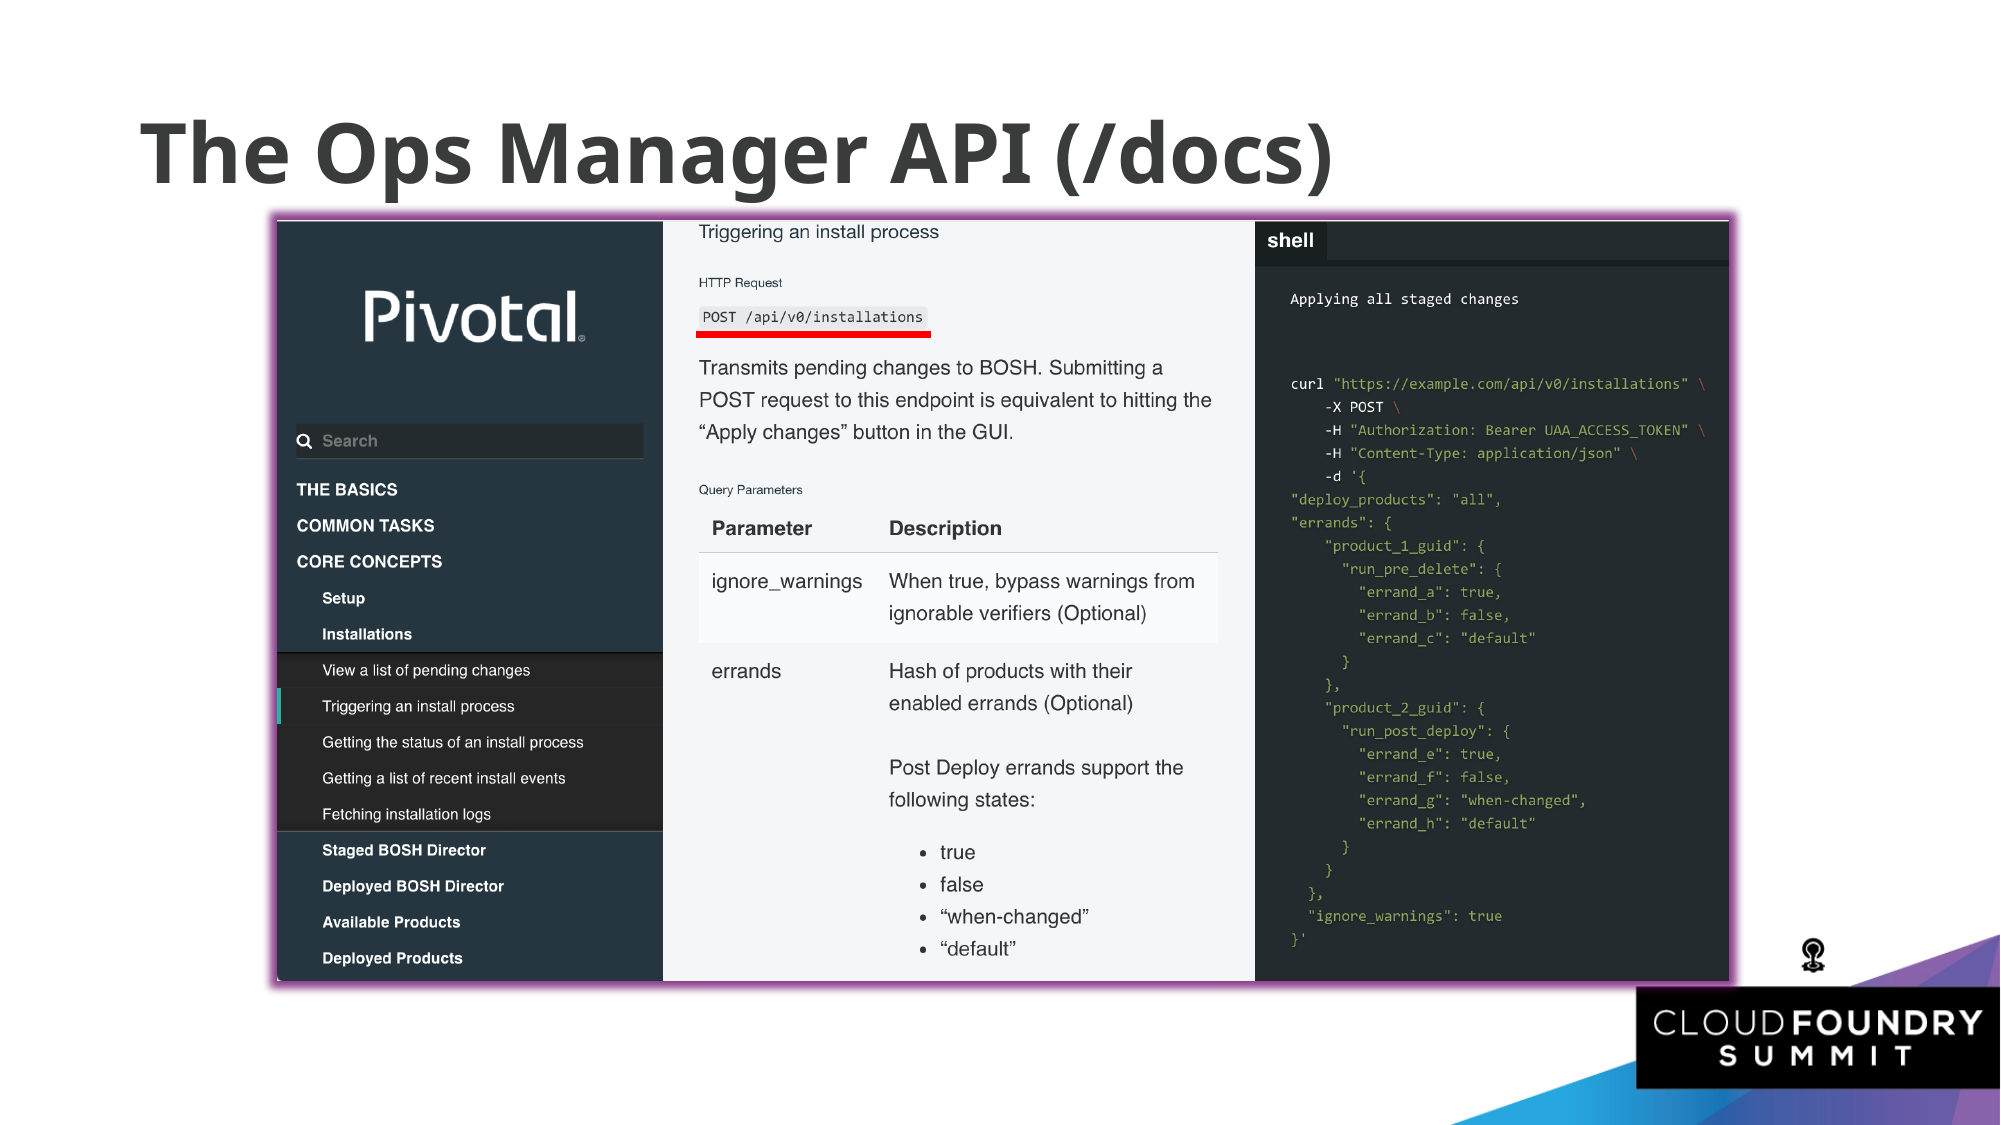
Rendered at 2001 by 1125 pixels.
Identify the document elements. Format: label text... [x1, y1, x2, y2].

list The Ops Manager API (/docs) [125, 104, 1875, 218]
picture [0, 0, 2001, 1125]
